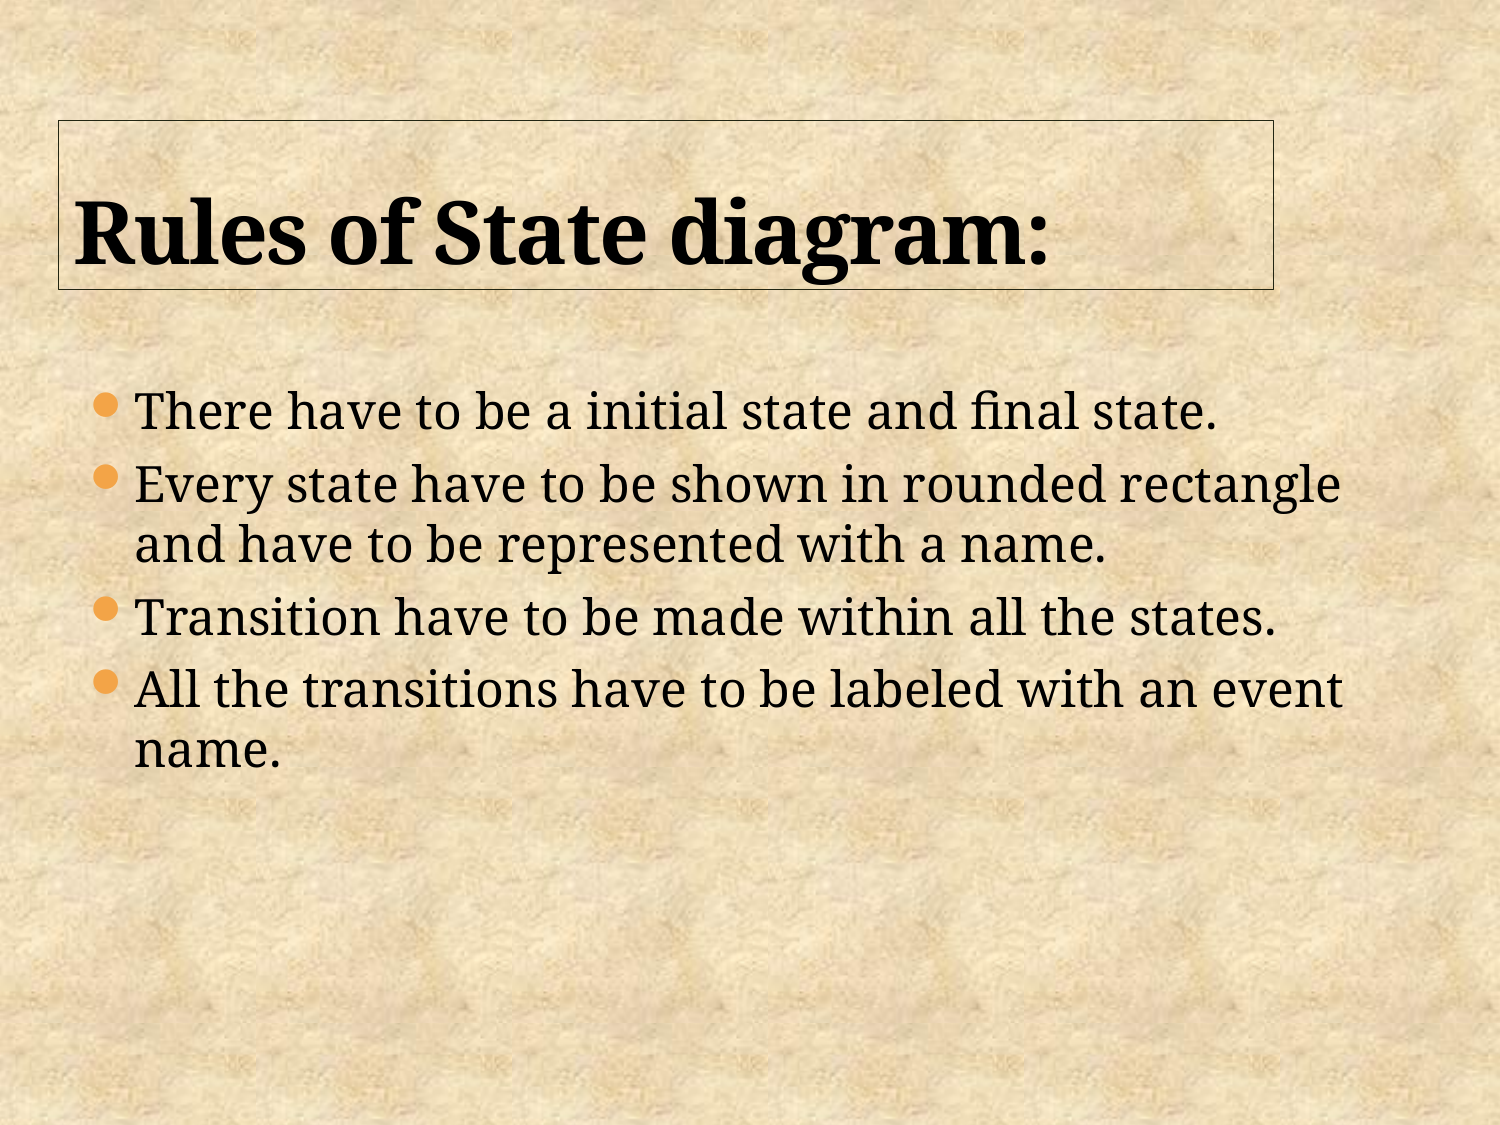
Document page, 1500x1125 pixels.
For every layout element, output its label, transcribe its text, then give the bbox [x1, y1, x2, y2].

list There have to be a initial state and final state. Every state have to be shown in rounded rectangle and have to be represented with a name. Transition have to be made within all the states. All the transitions have to be labeled with an event name. [75, 299, 1425, 1050]
picture [0, 0, 1500, 1125]
title Rules of State diagram: [58, 120, 1274, 290]
